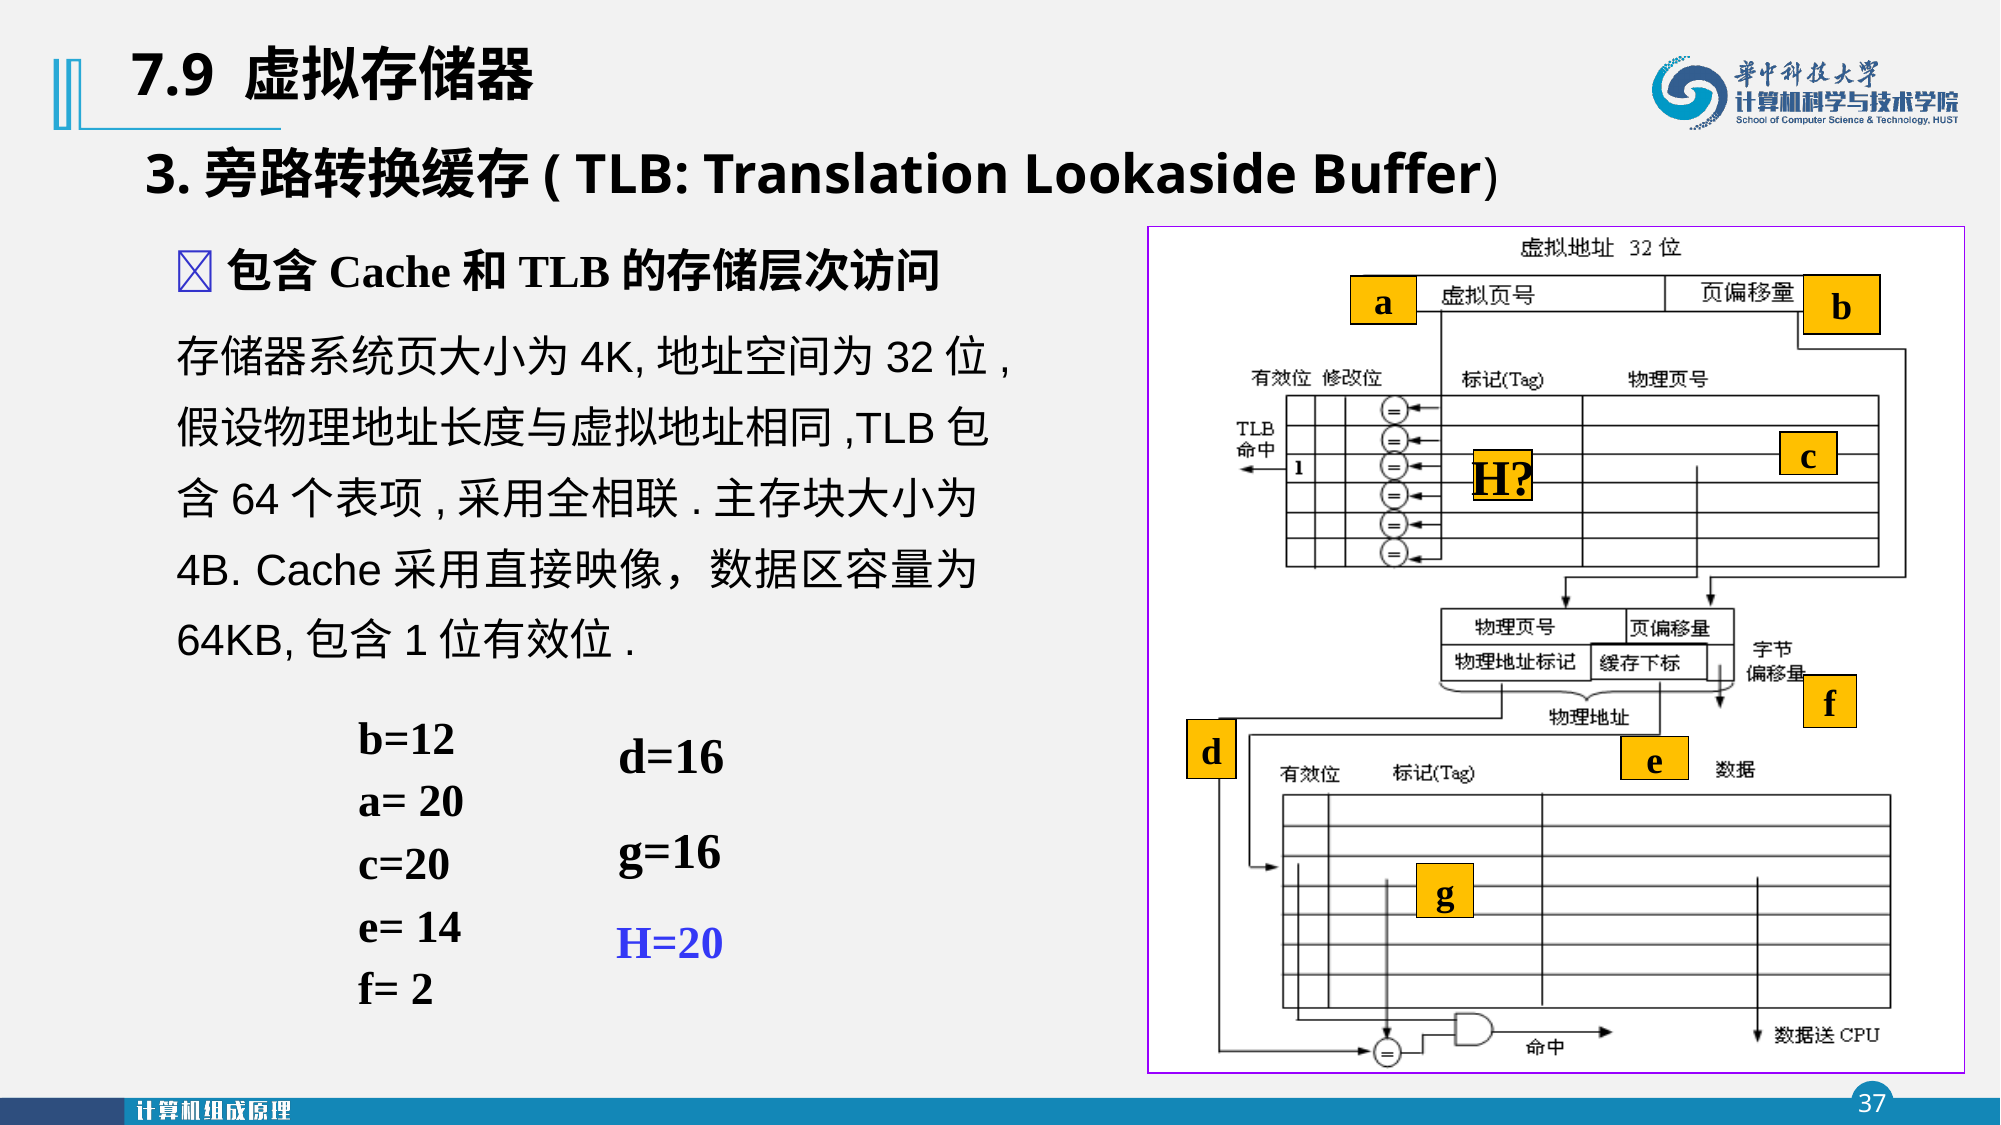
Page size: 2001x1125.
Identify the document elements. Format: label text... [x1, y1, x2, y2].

picture [1652, 56, 1958, 130]
picture [1148, 227, 1964, 1073]
text_box 包含Cache和TLB的存储层次访问 [160, 234, 1005, 304]
picture [1652, 56, 1678, 81]
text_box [1186, 274, 1881, 918]
text_box 3.旁路转换缓存( TLB: Translation Lookaside Buffer) [130, 132, 1760, 212]
text_box 存储器系统页大小为4K,地址空间为32位,假设物理地址长度与虚拟地址相同,TLB包含64个表项,采用全相联.主存块大小为4B. Cache采用直接映像，数据区容量为64KB,包含1位有效位. [161, 302, 1005, 672]
text_box 7.9 虚拟存储器 [116, 26, 952, 128]
text_box H=20 [572, 905, 768, 975]
text_box g=16 [603, 811, 737, 887]
text_box b=12 a= 20 c=20 e= 14 f= 2 [343, 693, 527, 1022]
text_box d=16 [603, 716, 781, 791]
